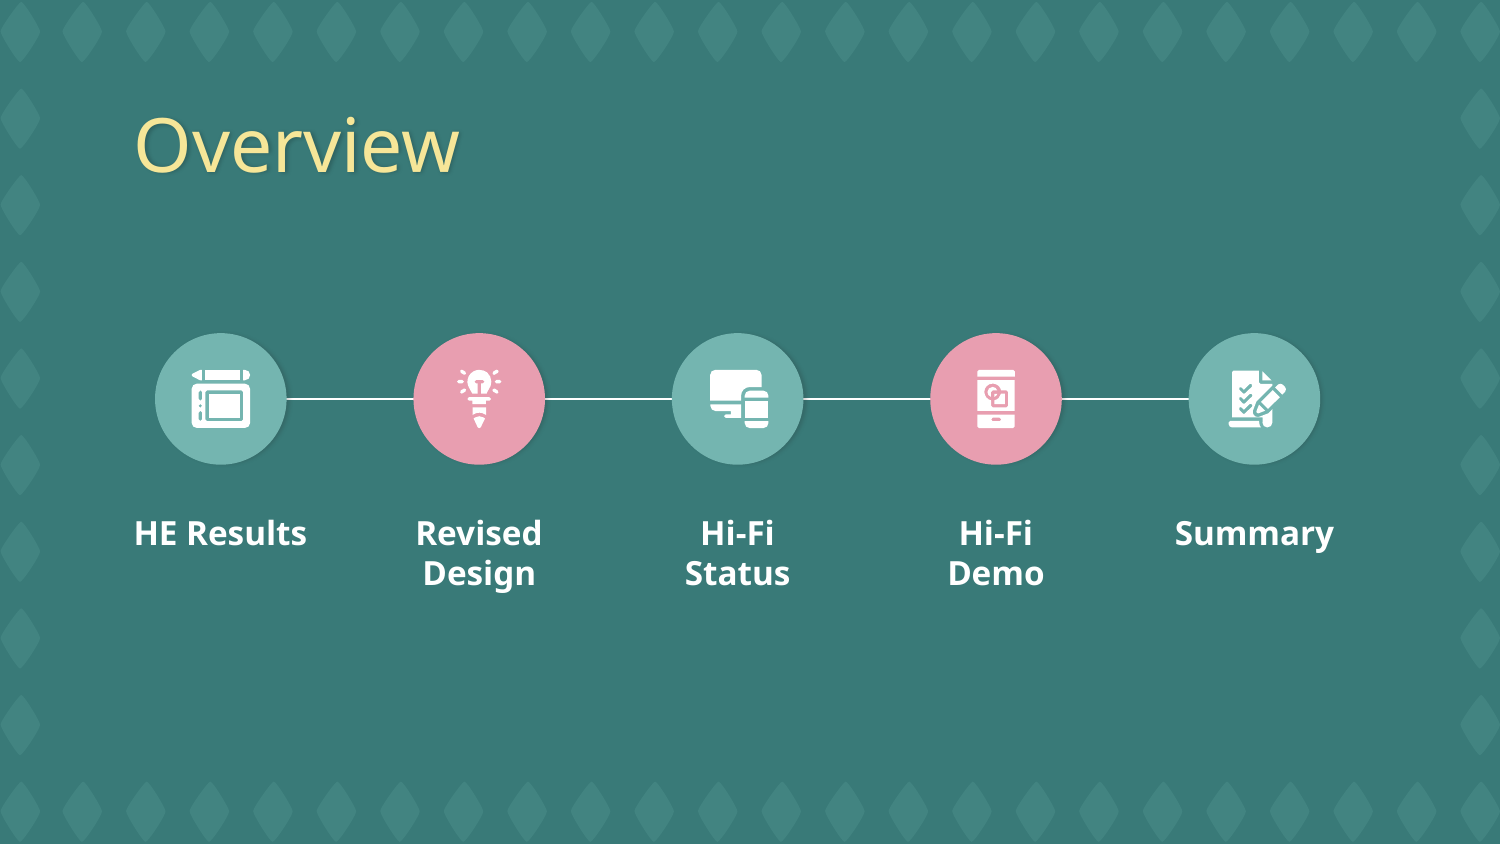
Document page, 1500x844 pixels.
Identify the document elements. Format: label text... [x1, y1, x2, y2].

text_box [191, 369, 251, 429]
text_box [456, 369, 502, 429]
text_box [414, 408, 545, 465]
subtitle Summary [1152, 496, 1357, 591]
text_box [1188, 333, 1321, 465]
subtitle HE Results [118, 496, 324, 591]
text_box [671, 333, 804, 398]
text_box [1228, 370, 1287, 428]
title Overview [118, 82, 1382, 202]
text_box [930, 333, 1062, 398]
subtitle Hi-Fi Demo [893, 496, 1099, 591]
text_box [930, 408, 1062, 465]
text_box [155, 333, 287, 465]
subtitle Hi-Fi Status [635, 496, 841, 591]
subtitle Revised Design [376, 496, 582, 591]
text_box [413, 333, 545, 398]
text_box [672, 408, 803, 465]
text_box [709, 369, 769, 429]
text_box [977, 369, 1016, 429]
